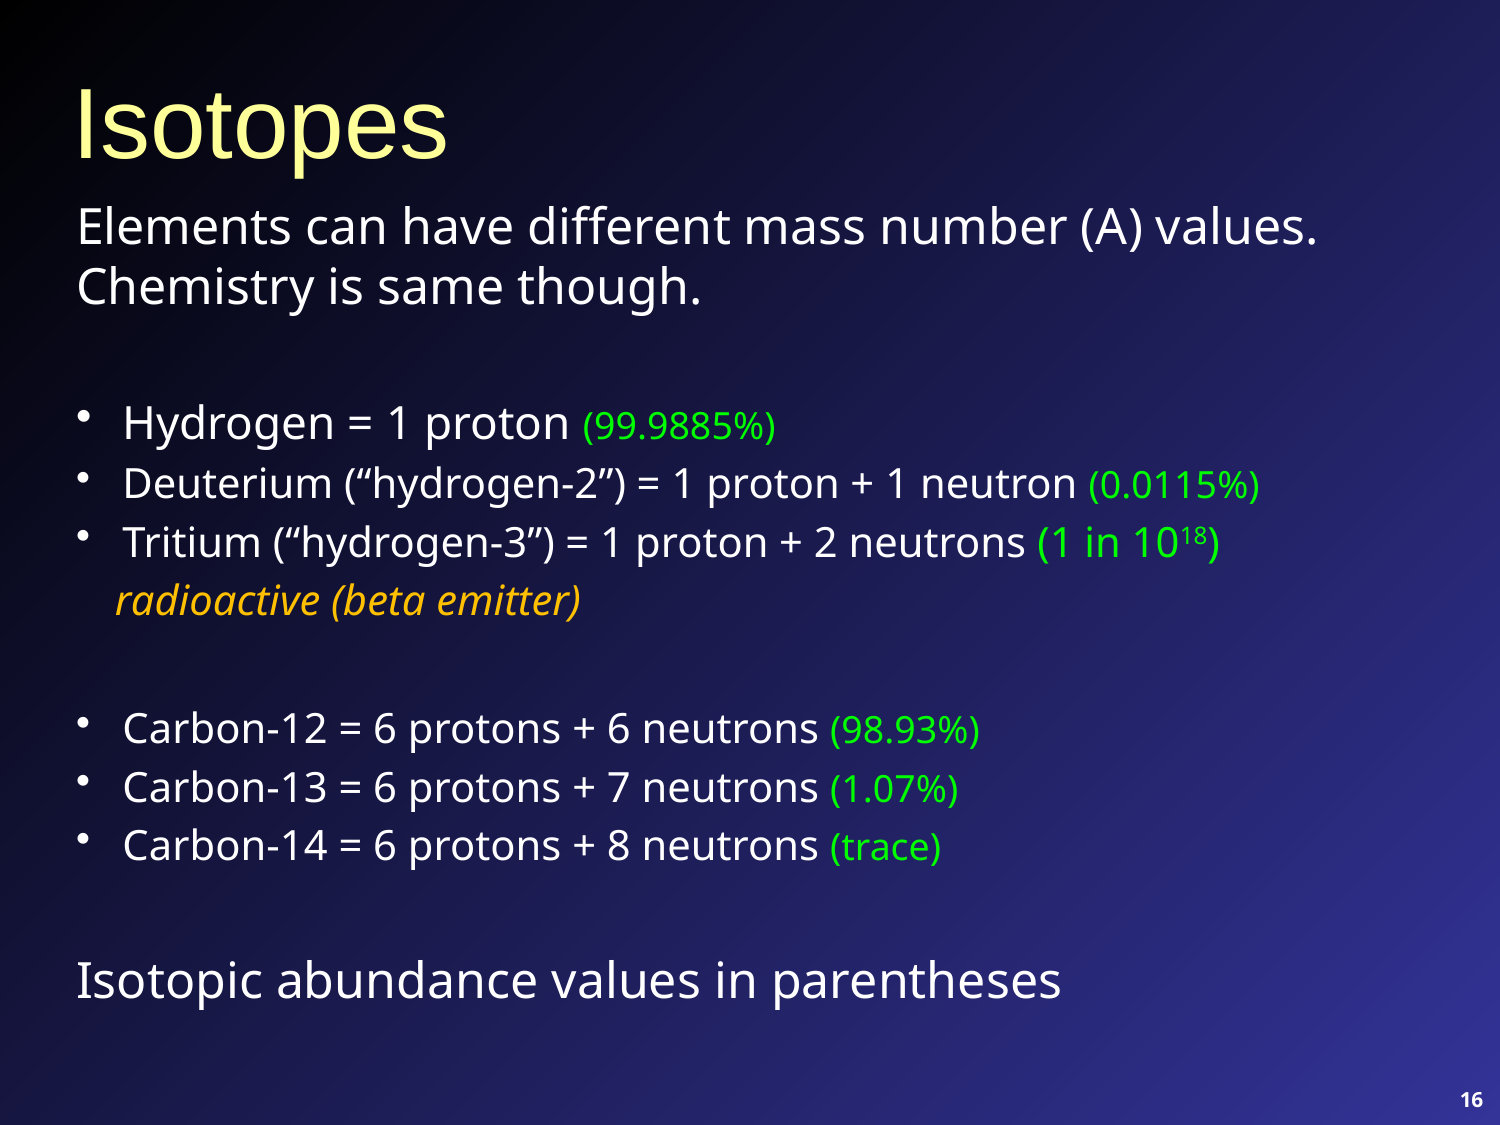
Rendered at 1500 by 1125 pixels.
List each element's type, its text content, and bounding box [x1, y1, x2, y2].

list Elements can have different mass number (A) values. Chemistry is same though. Hydrogen = 1 proton (99.9885%) Deuterium (“hydrogen-2”) = 1 proton + 1 neutron (0.0115%) Tritium (“hydrogen-3”) = 1 proton + 2 neutrons (1 in 1018) radioactive (beta emitter) Carbon-12 = 6 protons + 6 neutrons (98.93%) Carbon-13 = 6 protons + 7 neutrons (1.07%) Carbon-14 = 6 protons + 8 neutrons (trace) Isotopic abundance values in parentheses [60, 186, 1438, 1044]
title Isotopes [57, 50, 1440, 188]
slide_number 16 [1438, 1074, 1499, 1125]
